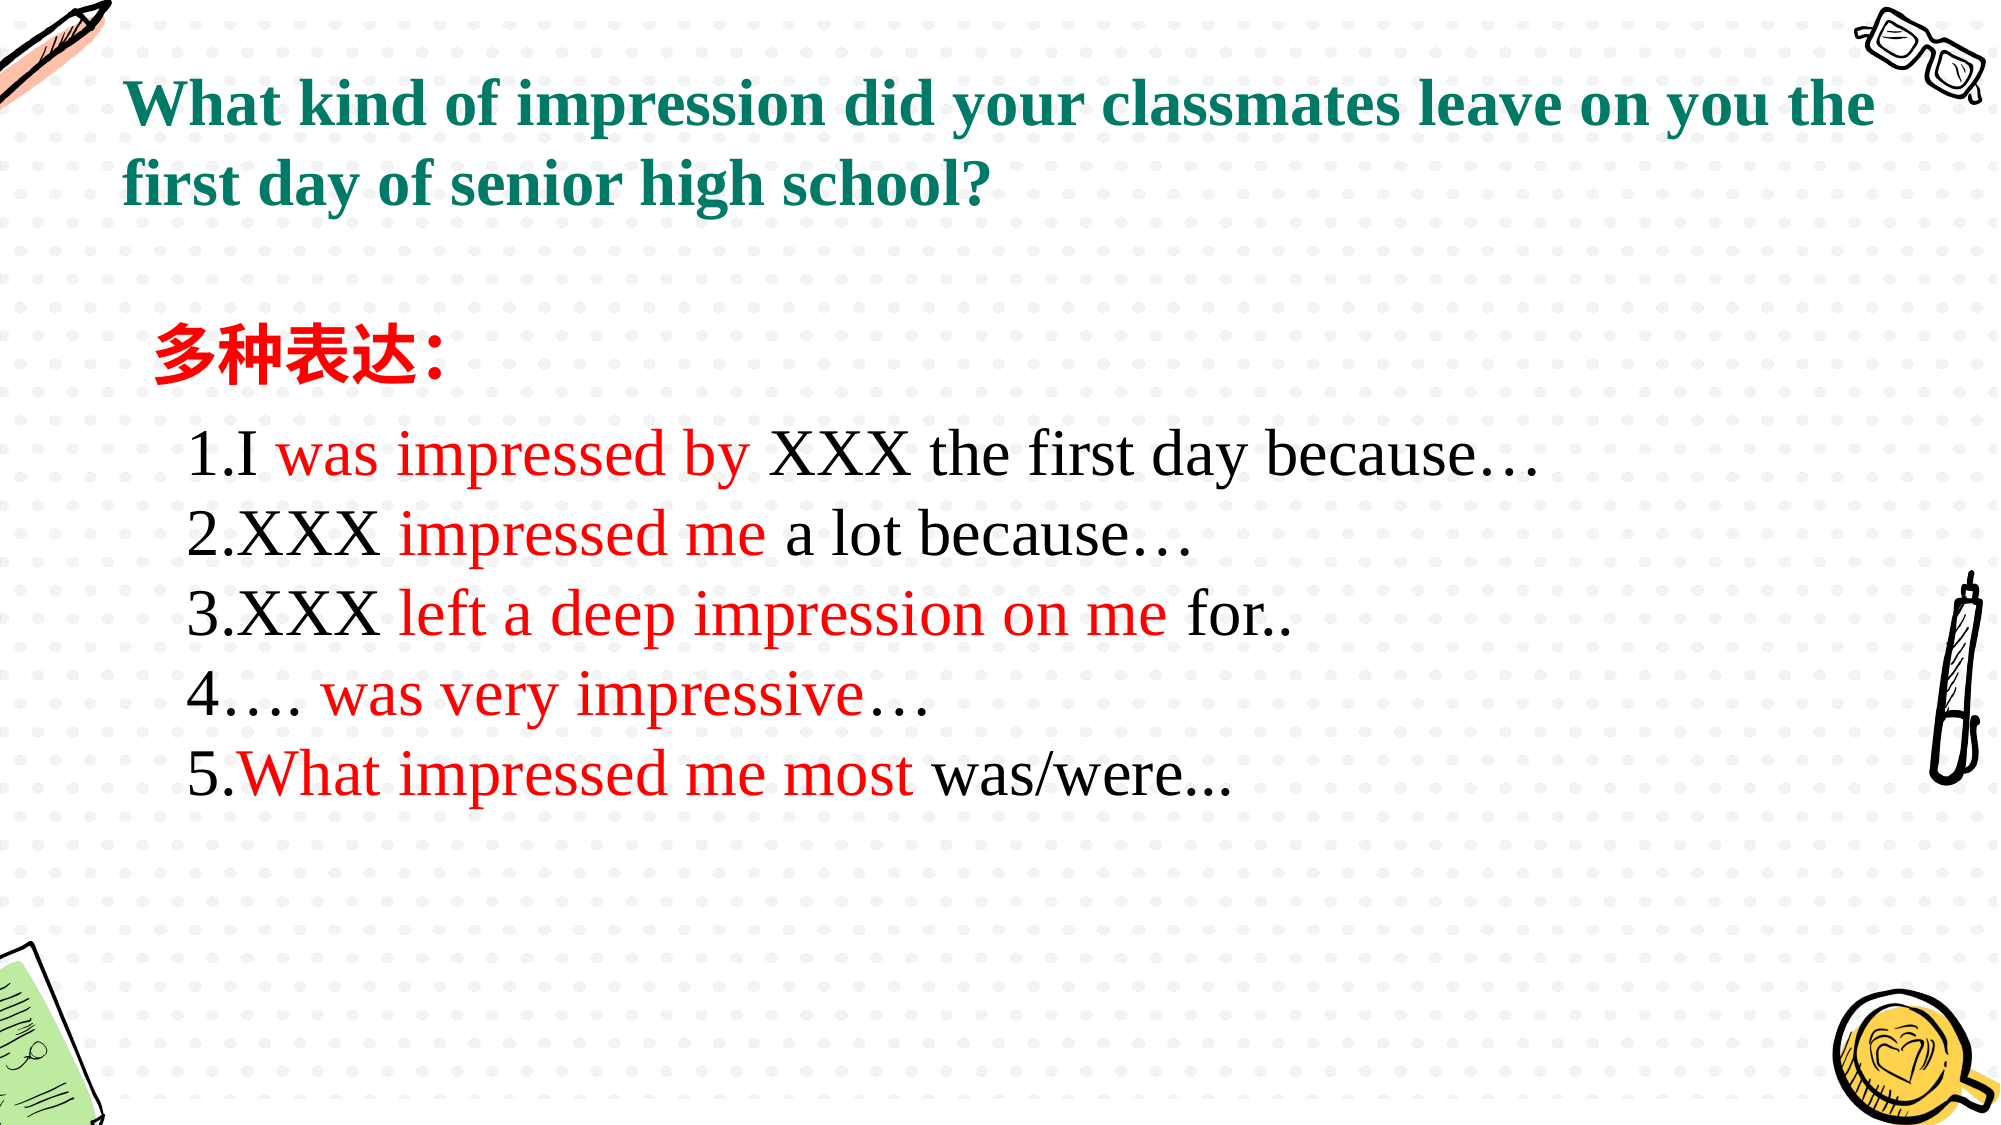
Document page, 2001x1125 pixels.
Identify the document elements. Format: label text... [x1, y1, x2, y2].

text_box 多种表达： [136, 305, 1245, 401]
picture [0, 0, 2001, 1125]
text_box What kind of impression did your classmates leave on you the first day of senior high school? [107, 51, 1918, 226]
text_box 1.I was impressed by XXX the first day because… 2.XXX impressed me a lot because… 3.XXX left a deep impression on me for.. 4…. was very impressive… 5.What impressed me most was/were... [171, 401, 1659, 817]
